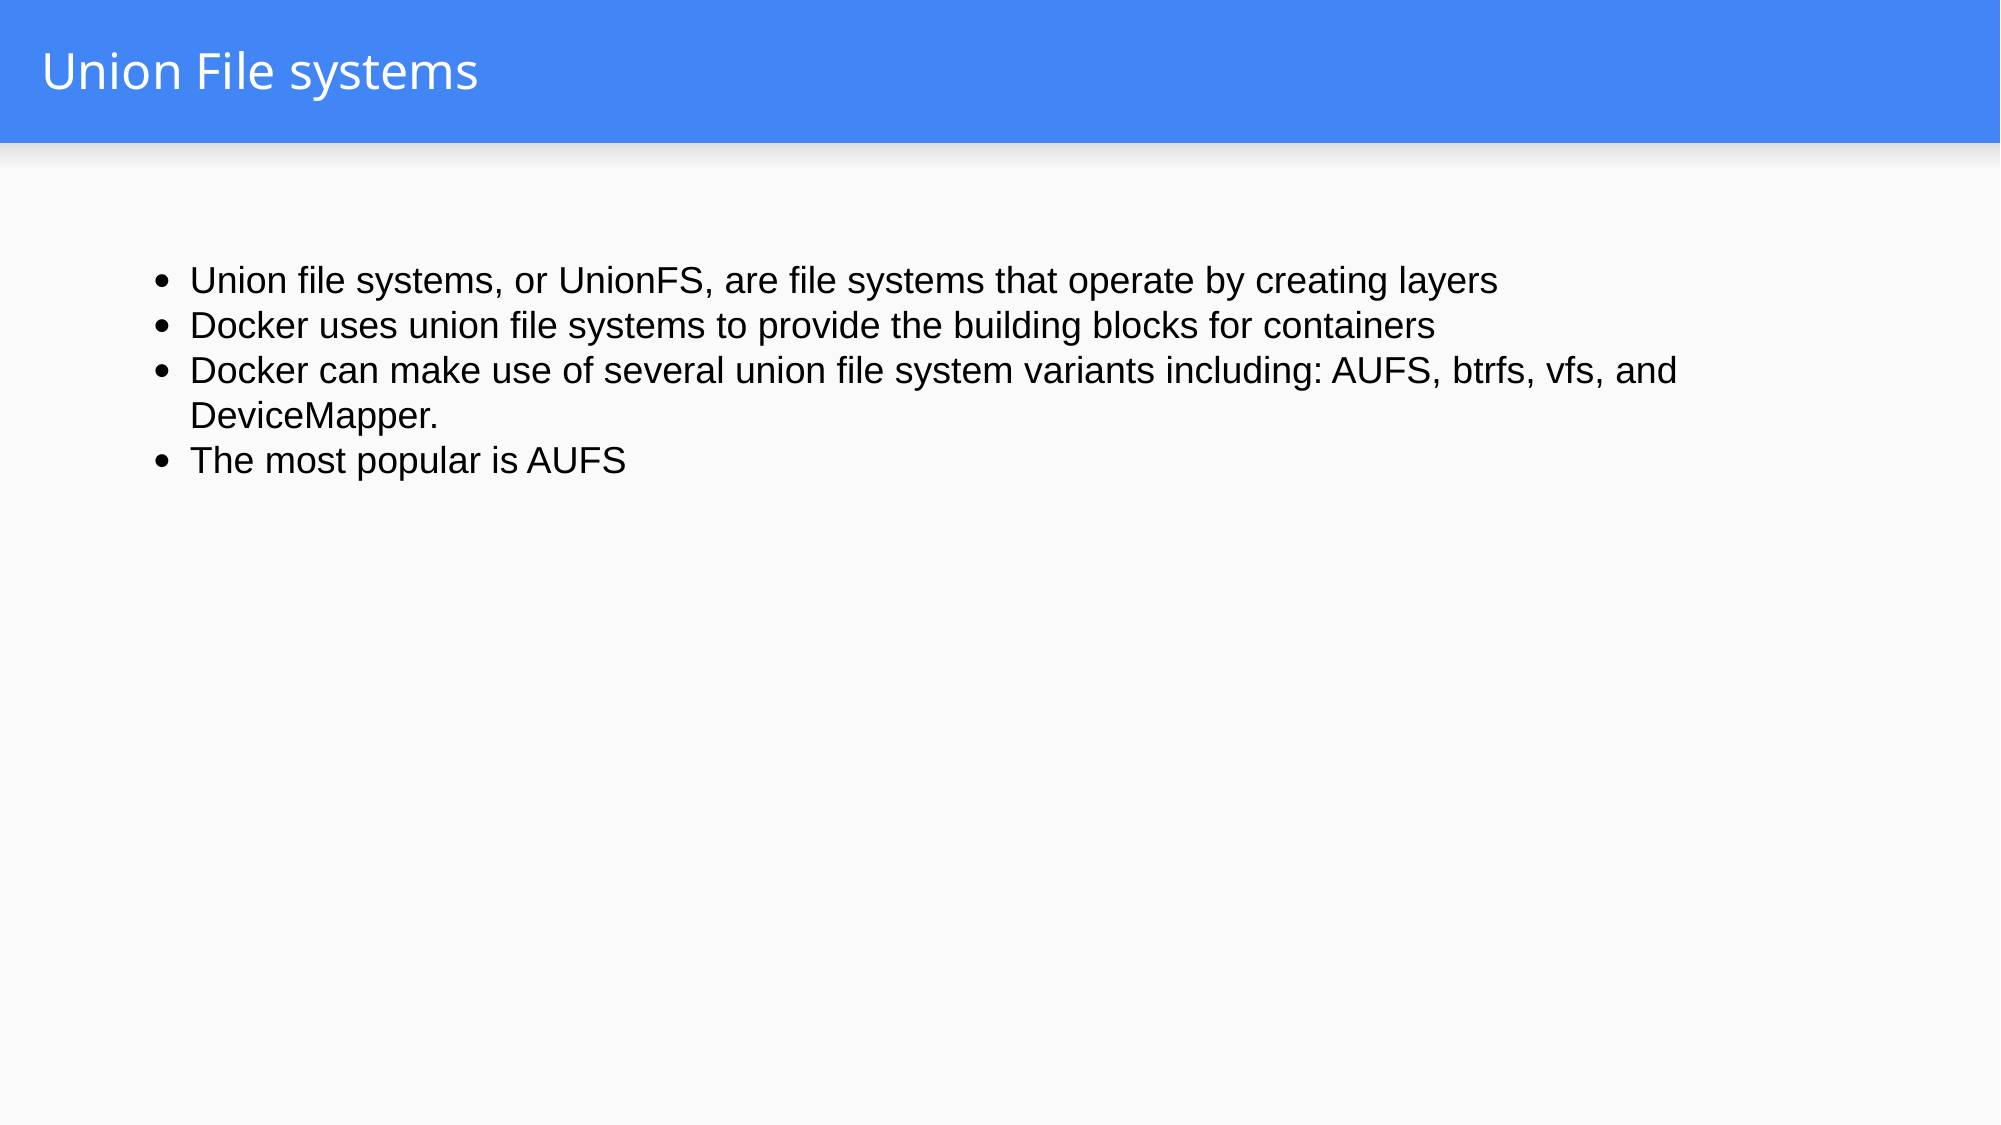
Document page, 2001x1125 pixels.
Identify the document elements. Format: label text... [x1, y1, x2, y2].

text_box [42, 136, 1051, 146]
title Union File systems [21, 3, 1953, 136]
text_box Union file systems, or UnionFS, are file systems that operate by creating layers Docker uses union file systems to provide the building blocks for containers Docker can make use of several union file system variants including: AUFS, btrfs, vfs, and DeviceMapper. The most popular is AUFS [139, 248, 1900, 804]
